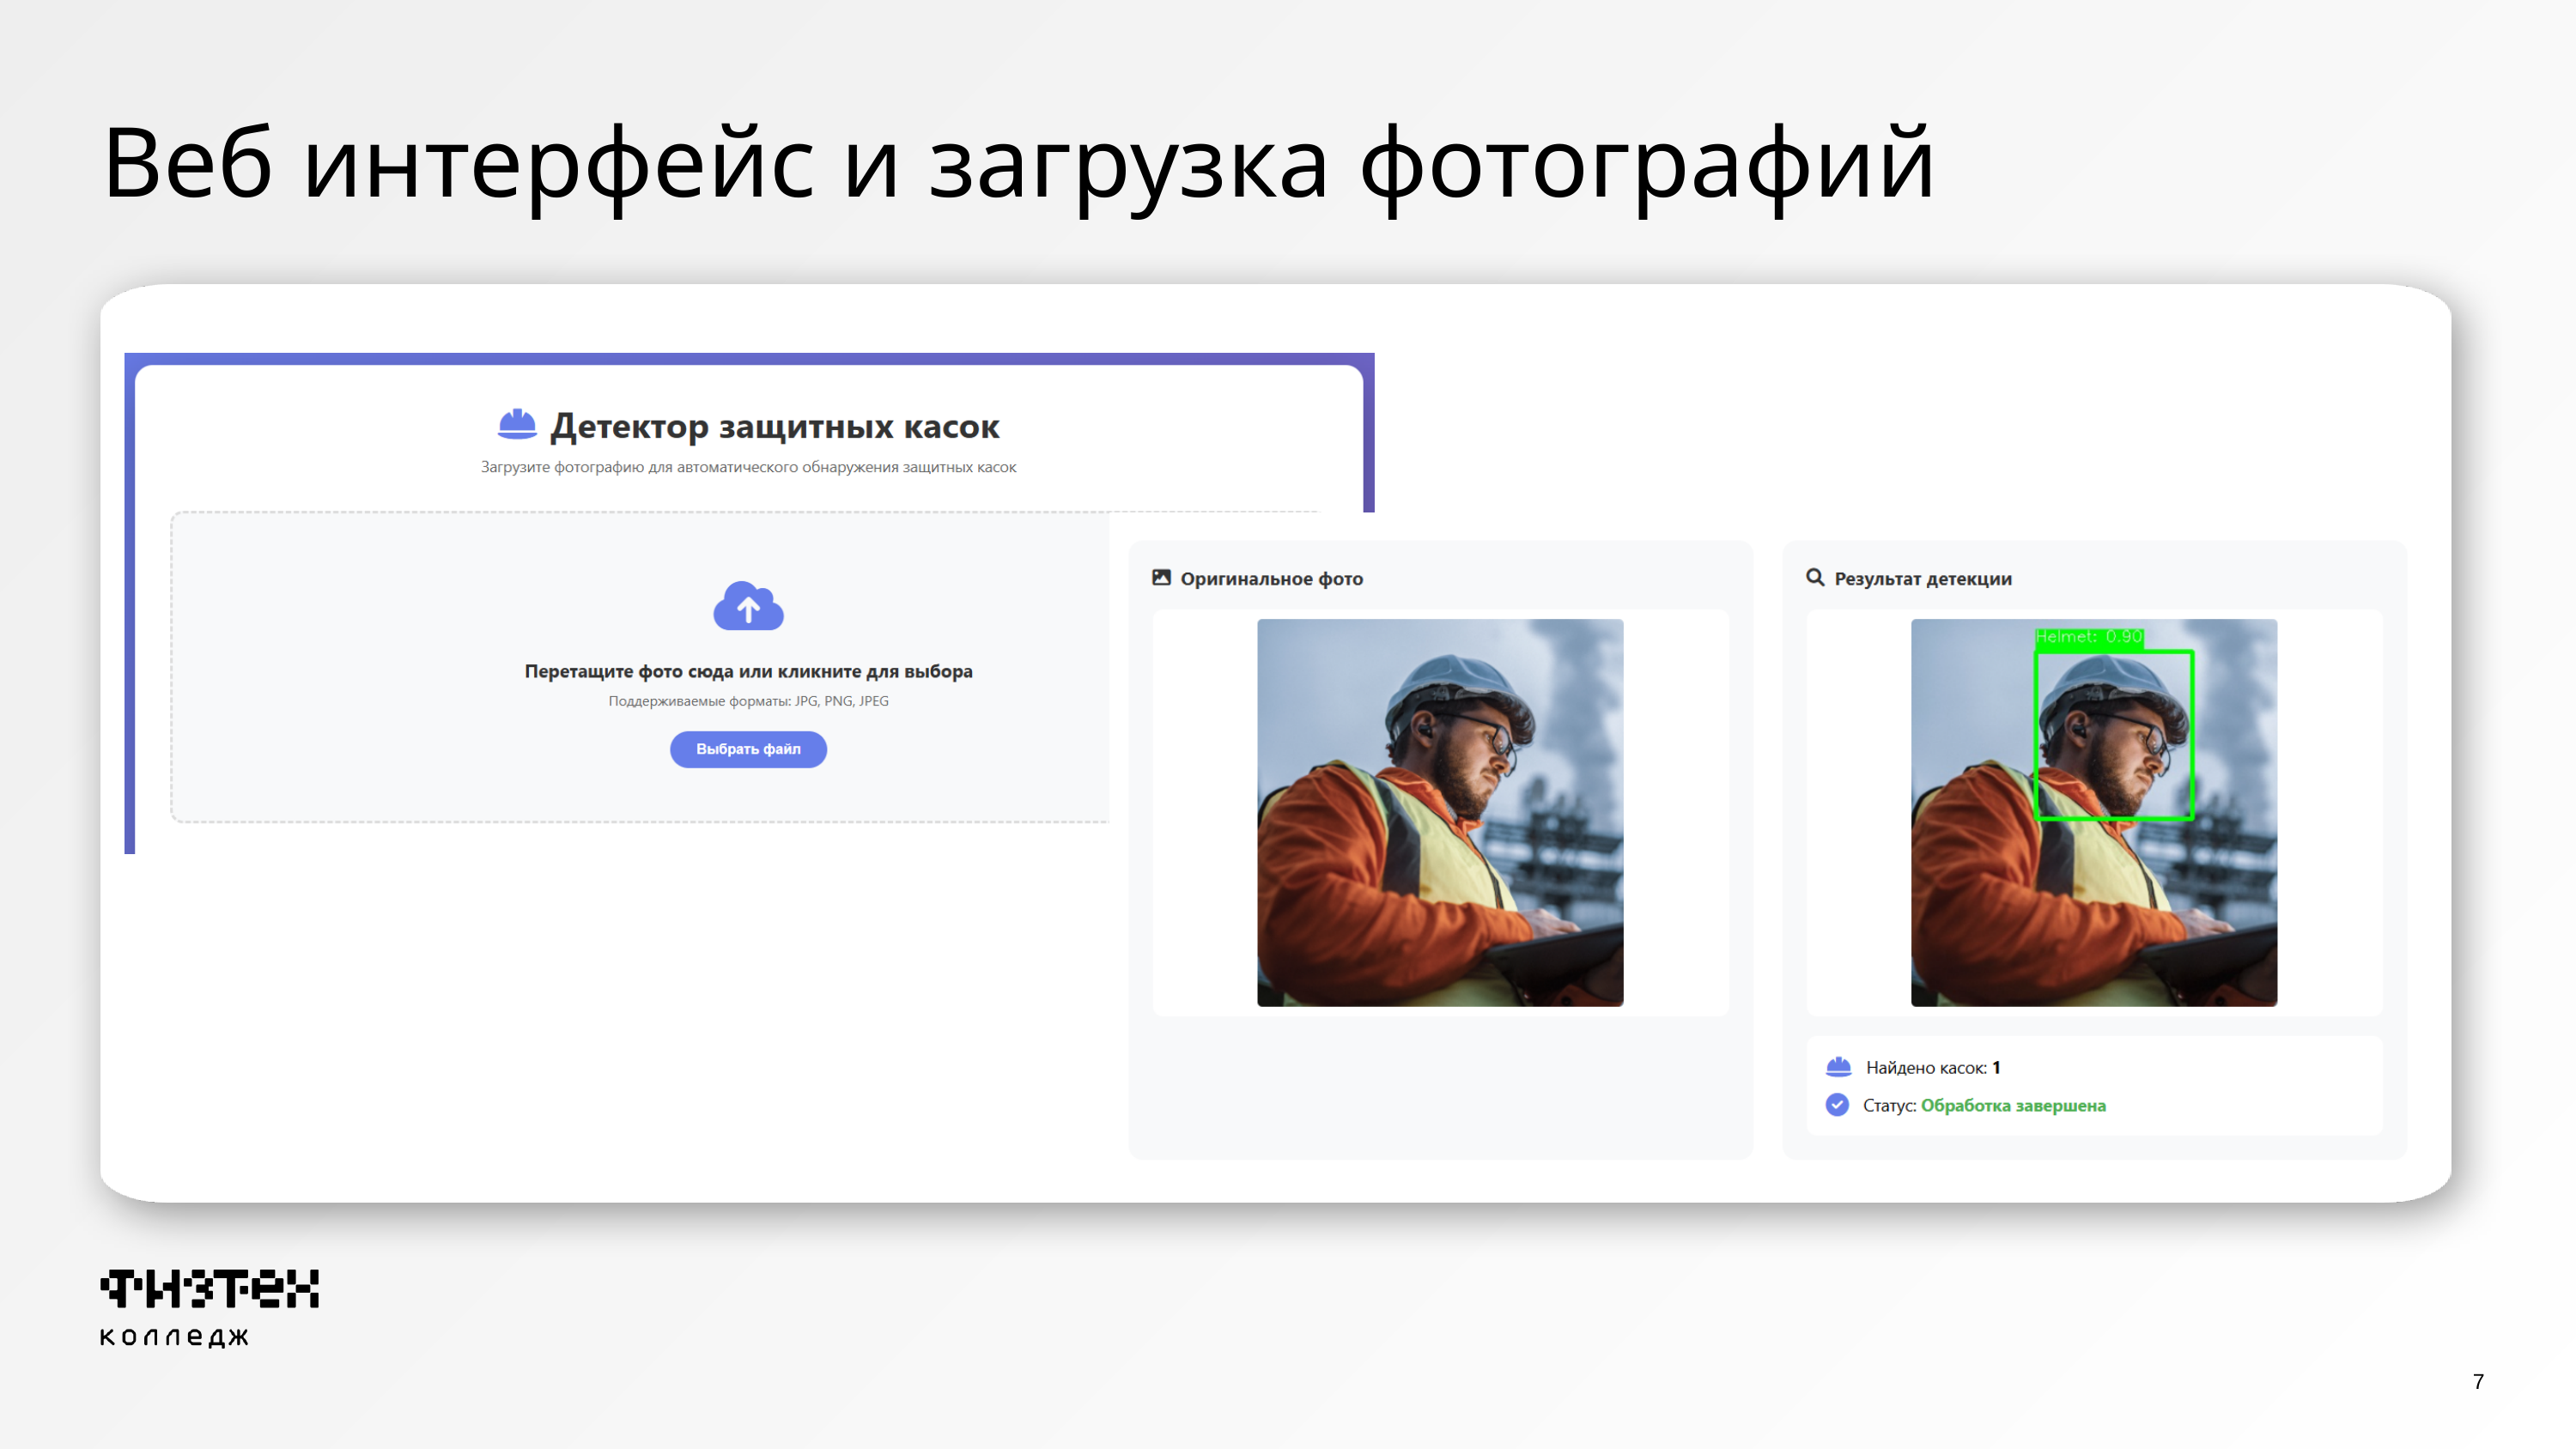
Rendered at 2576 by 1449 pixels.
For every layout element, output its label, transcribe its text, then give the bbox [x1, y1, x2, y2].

text_box Веб интерфейс и загрузка фотографий [100, 100, 2480, 216]
picture [100, 1270, 319, 1349]
picture [100, 284, 2451, 1203]
slide_number 7 [2460, 1361, 2573, 1404]
